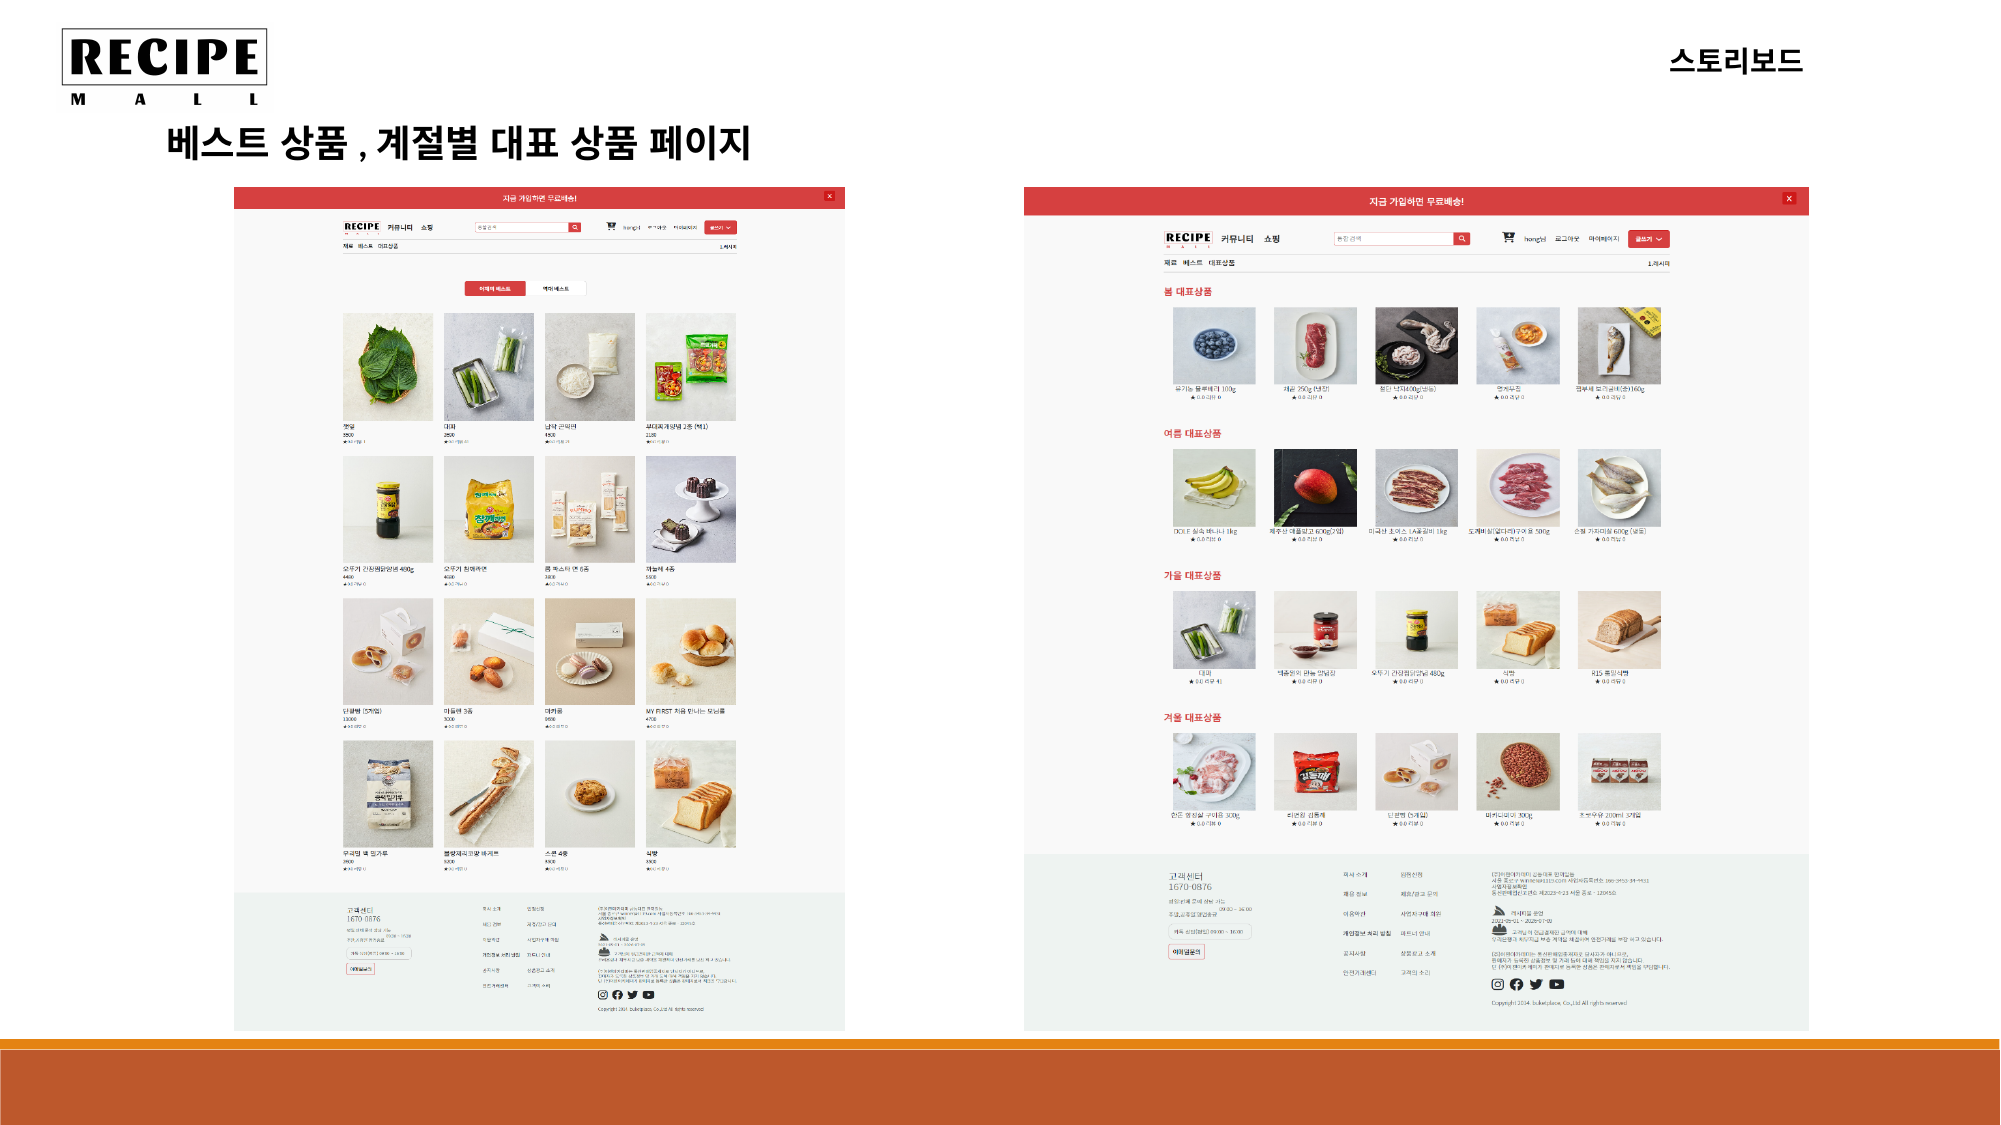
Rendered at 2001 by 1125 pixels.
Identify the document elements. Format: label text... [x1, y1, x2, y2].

text_box 베스트 상품,계절별 대표 상품 페이지 [151, 112, 806, 173]
text_box 스토리보드 [1654, 36, 1923, 86]
picture [1023, 187, 1809, 1032]
picture [56, 21, 275, 114]
picture [233, 187, 846, 1032]
